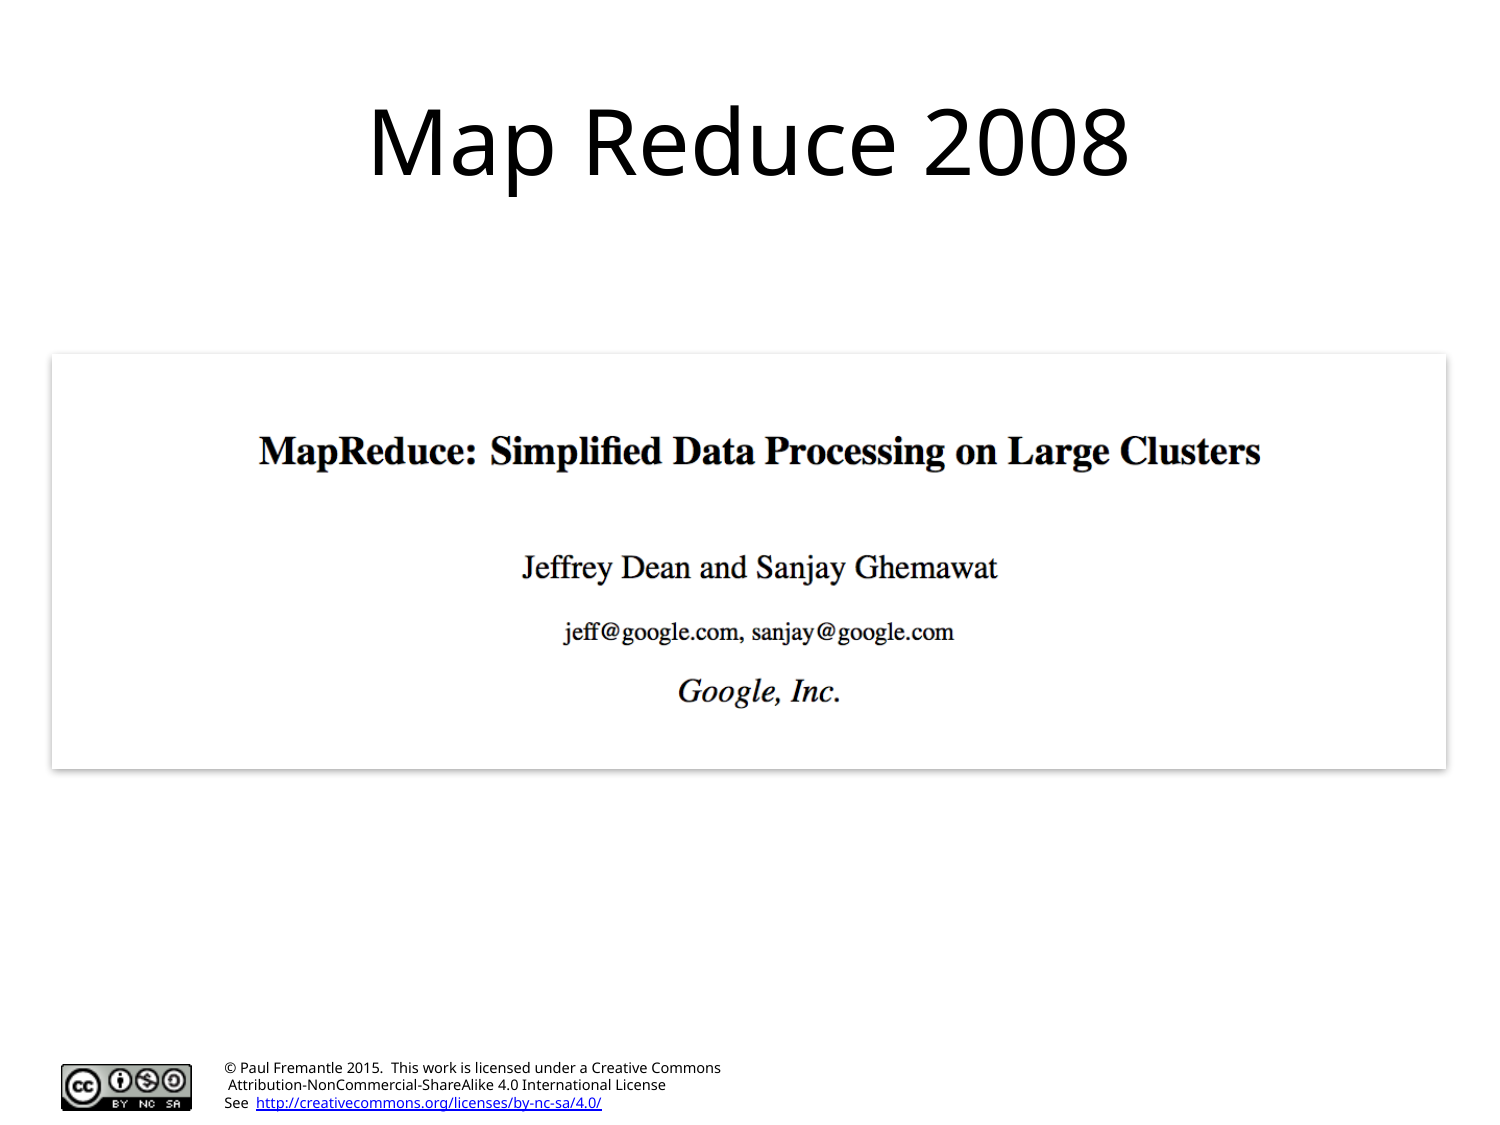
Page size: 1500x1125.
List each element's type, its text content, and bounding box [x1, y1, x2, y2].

title Map Reduce 2008 [75, 45, 1425, 233]
picture [66, 368, 1432, 755]
picture [61, 1064, 192, 1111]
